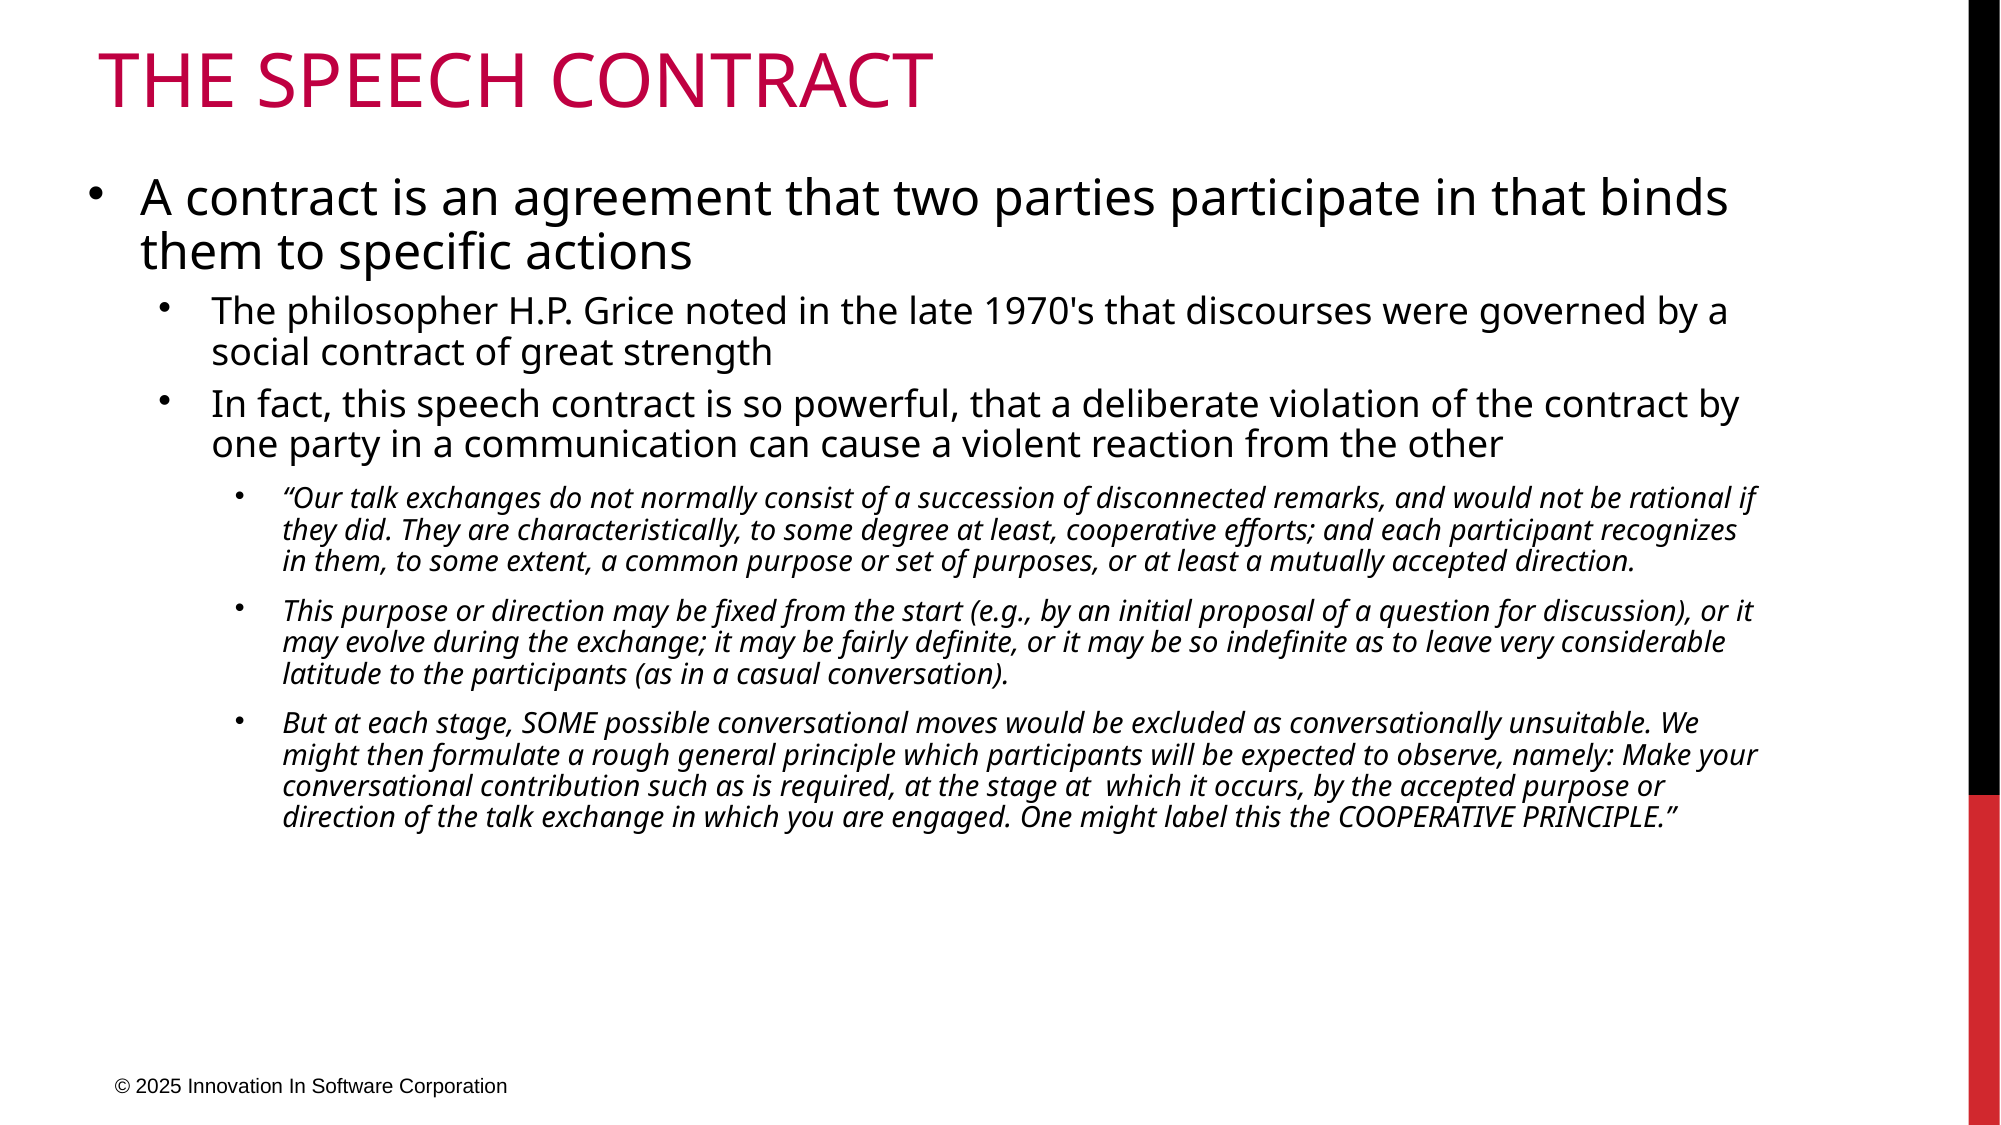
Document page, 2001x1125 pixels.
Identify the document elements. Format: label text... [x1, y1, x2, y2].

list A contract is an agreement that two parties participate in that binds them to specific actions The philosopher H.P. Grice noted in the late 1970's that discourses were governed by a social contract of great strength In fact, this speech contract is so powerful, that a deliberate violation of the contract by one party in a communication can cause a violent reaction from the other “Our talk exchanges do not normally consist of a succession of disconnected remarks, and would not be rational if they did. They are characteristically, to some degree at least, cooperative efforts; and each participant recognizes in them, to some extent, a common purpose or set of purposes, or at least a mutually accepted direction. This purpose or direction may be fixed from the start (e.g., by an initial proposal of a question for discussion), or it may evolve during the exchange; it may be fairly definite, or it may be so indefinite as to leave very considerable latitude to the participants (as in a casual conversation). But at each stage, SOME possible conversational moves would be excluded as conversationally unsuitable. We might then formulate a rough general principle which participants will be expected to observe, namely: Make your conversational contribution such as is required, at the stage at which it occurs, by the accepted purpose or direction of the talk exchange in which you are engaged. One might label this the COOPERATIVE PRINCIPLE.” [69, 172, 1766, 990]
title The speech contract [98, 0, 1770, 186]
footer © 2025 Innovation In Software Corporation [99, 1065, 850, 1112]
